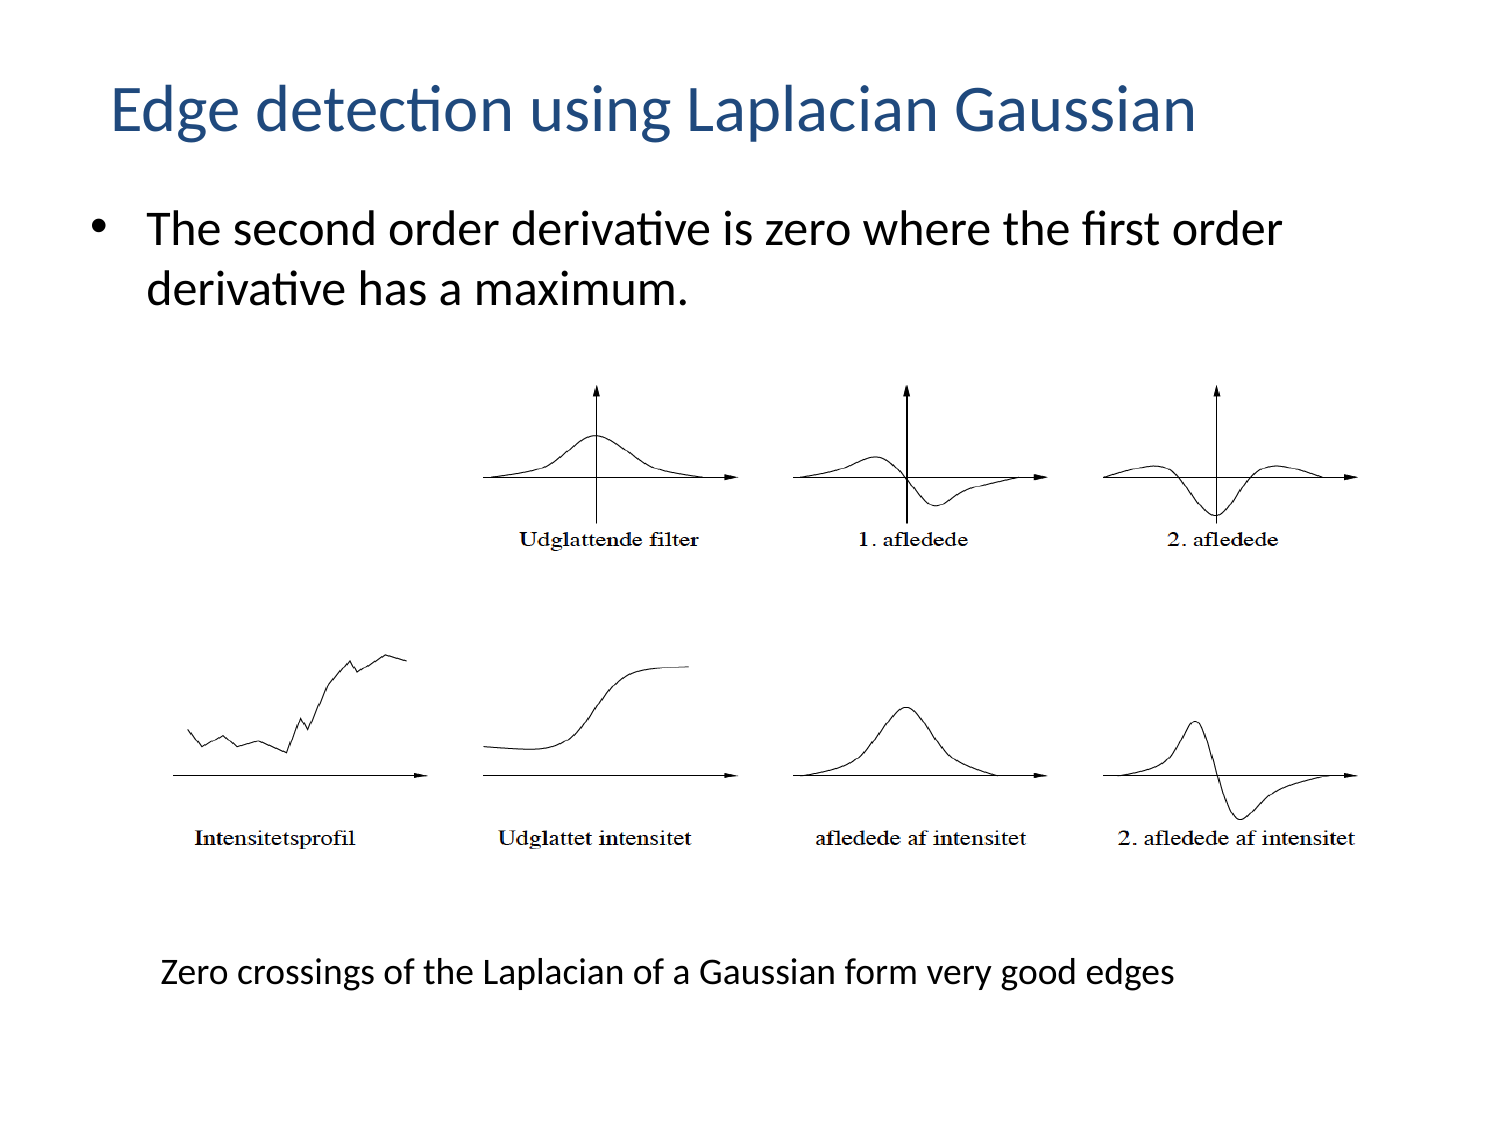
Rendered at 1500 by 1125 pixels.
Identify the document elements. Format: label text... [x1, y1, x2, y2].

list The second order derivative is zero where the first order derivative has a maximum. [75, 873, 1425, 1005]
picture [0, 342, 1426, 867]
title Edge detection using Laplacian Gaussian [75, 45, 1234, 165]
text_box Zero crossings of the Laplacian of a Gaussian form very good edges [145, 939, 1371, 1000]
list The second order derivative is zero where the first order derivative has a maximum. [75, 187, 1425, 341]
